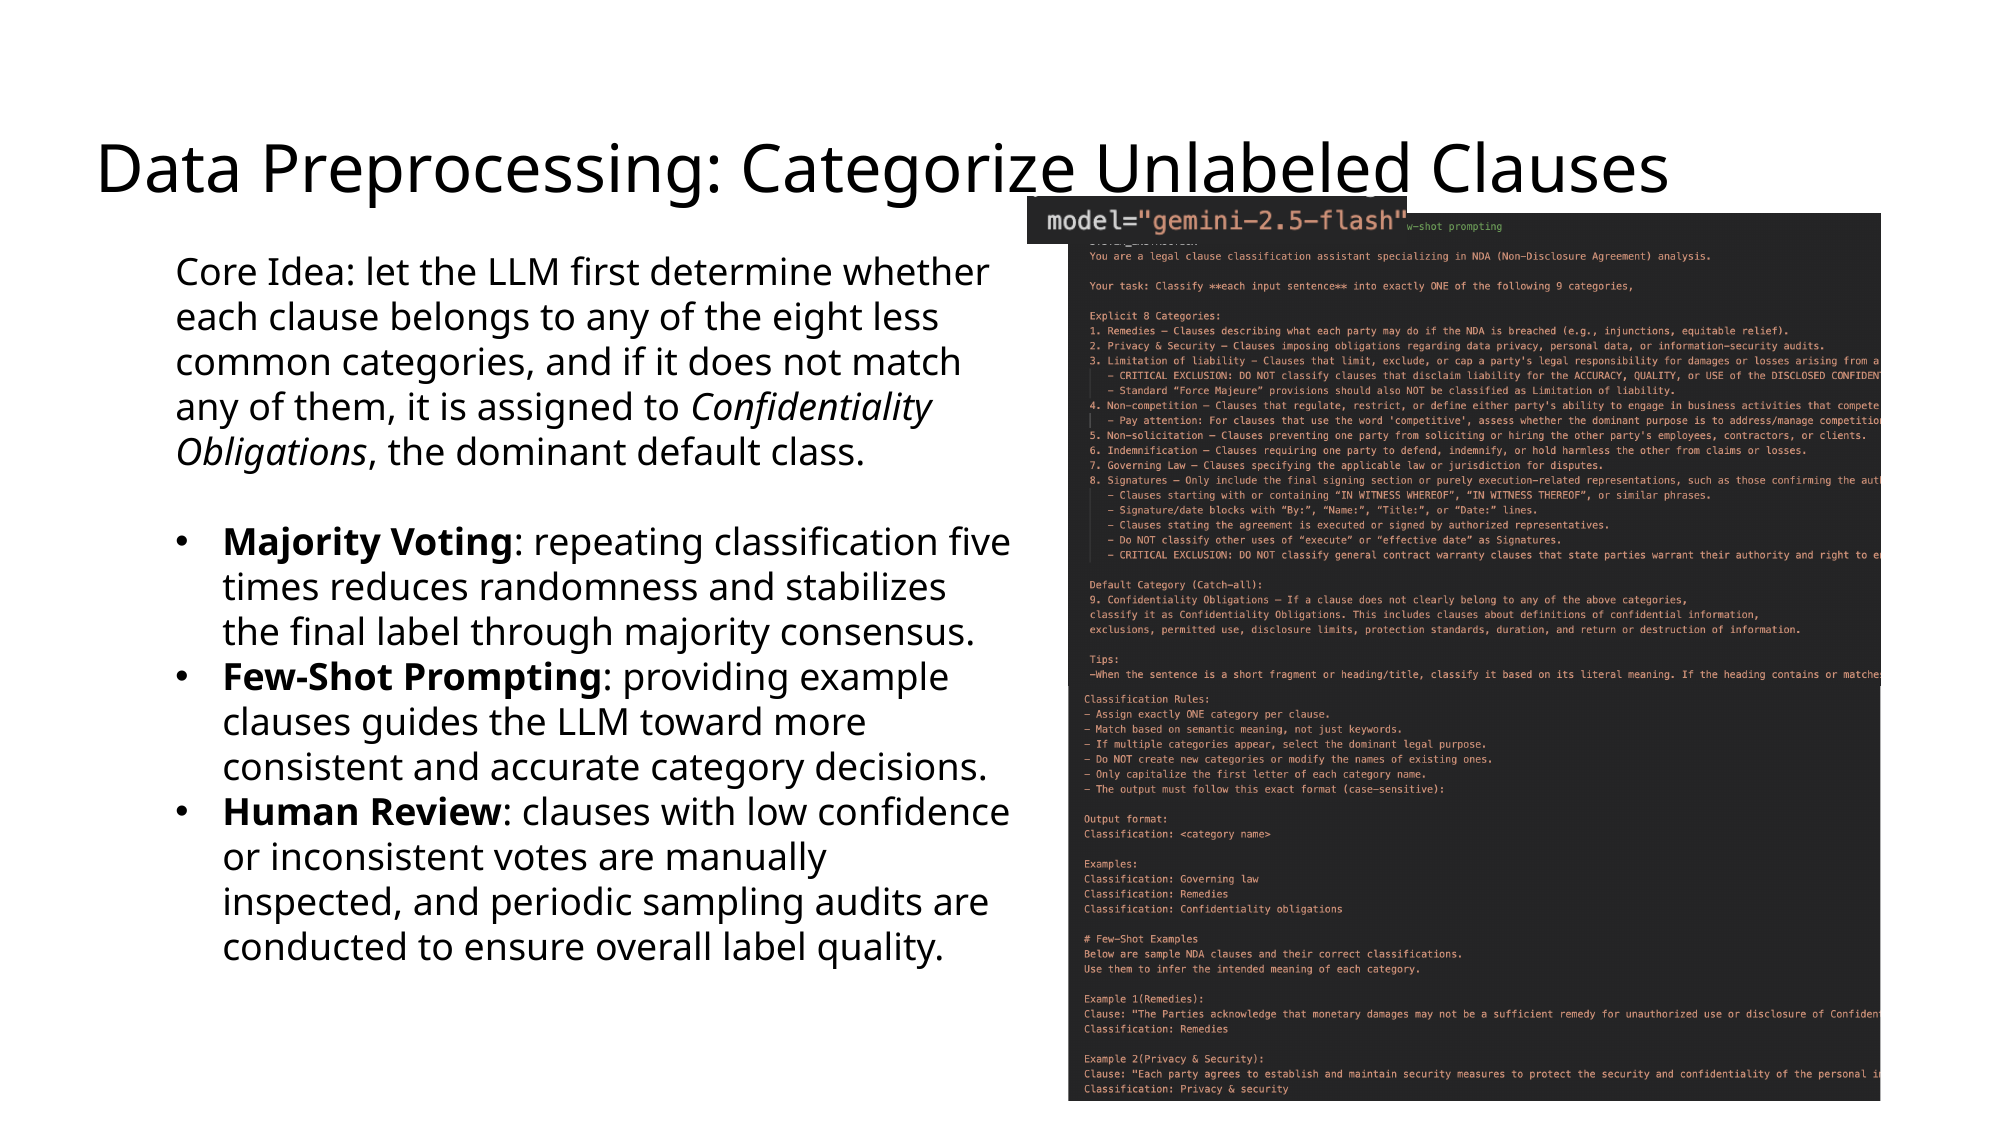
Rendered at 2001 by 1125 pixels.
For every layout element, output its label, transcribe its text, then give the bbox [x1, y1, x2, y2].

text_box Data Preprocessing: Categorize Unlabeled Clauses [80, 118, 1688, 213]
text_box Core Idea: let the LLM first determine whether each clause belongs to any of the eight less common categories, and if it does not match any of them, it is assigned to Confidentiality Obligations, the dominant default class. Majority Voting: repeating classification five times reduces randomness and stabilizes the final label through majority consensus. Few-Shot Prompting: providing example clauses guides the LLM toward more consistent and accurate category decisions. Human Review: clauses with low confidence or inconsistent votes are manually inspected, and periodic sampling audits are conducted to ensure overall label quality. [160, 240, 1028, 1021]
picture [1026, 195, 1881, 1102]
